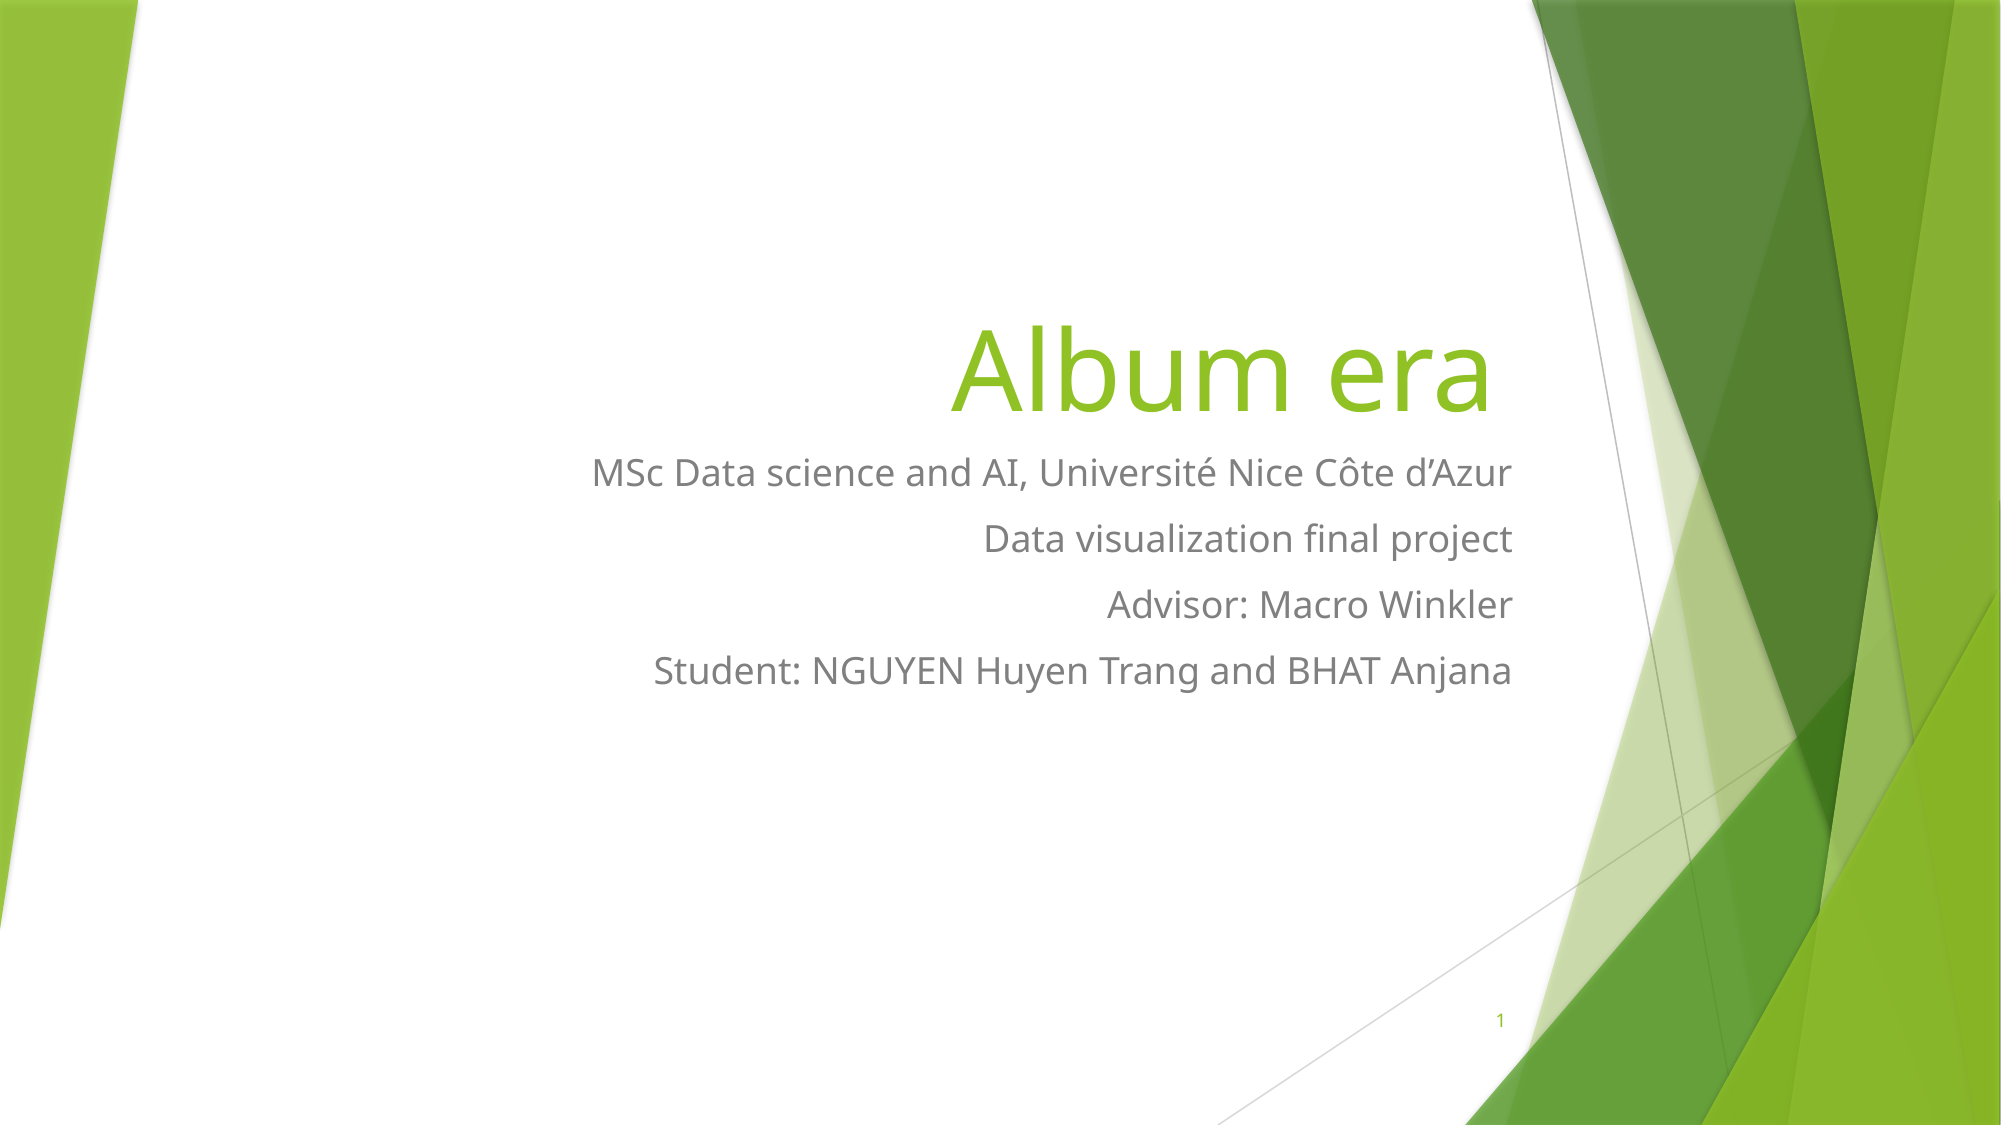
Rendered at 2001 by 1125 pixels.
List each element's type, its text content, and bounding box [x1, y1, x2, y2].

subtitle MSc Data science and AI, Université Nice Côte d’Azur Data visualization final project Advisor: Macro Winkler Student: NGUYEN Huyen Trang and BHAT Anjana [254, 441, 1529, 715]
slide_number 1 [1409, 991, 1522, 1051]
title Album era [237, 171, 1512, 442]
